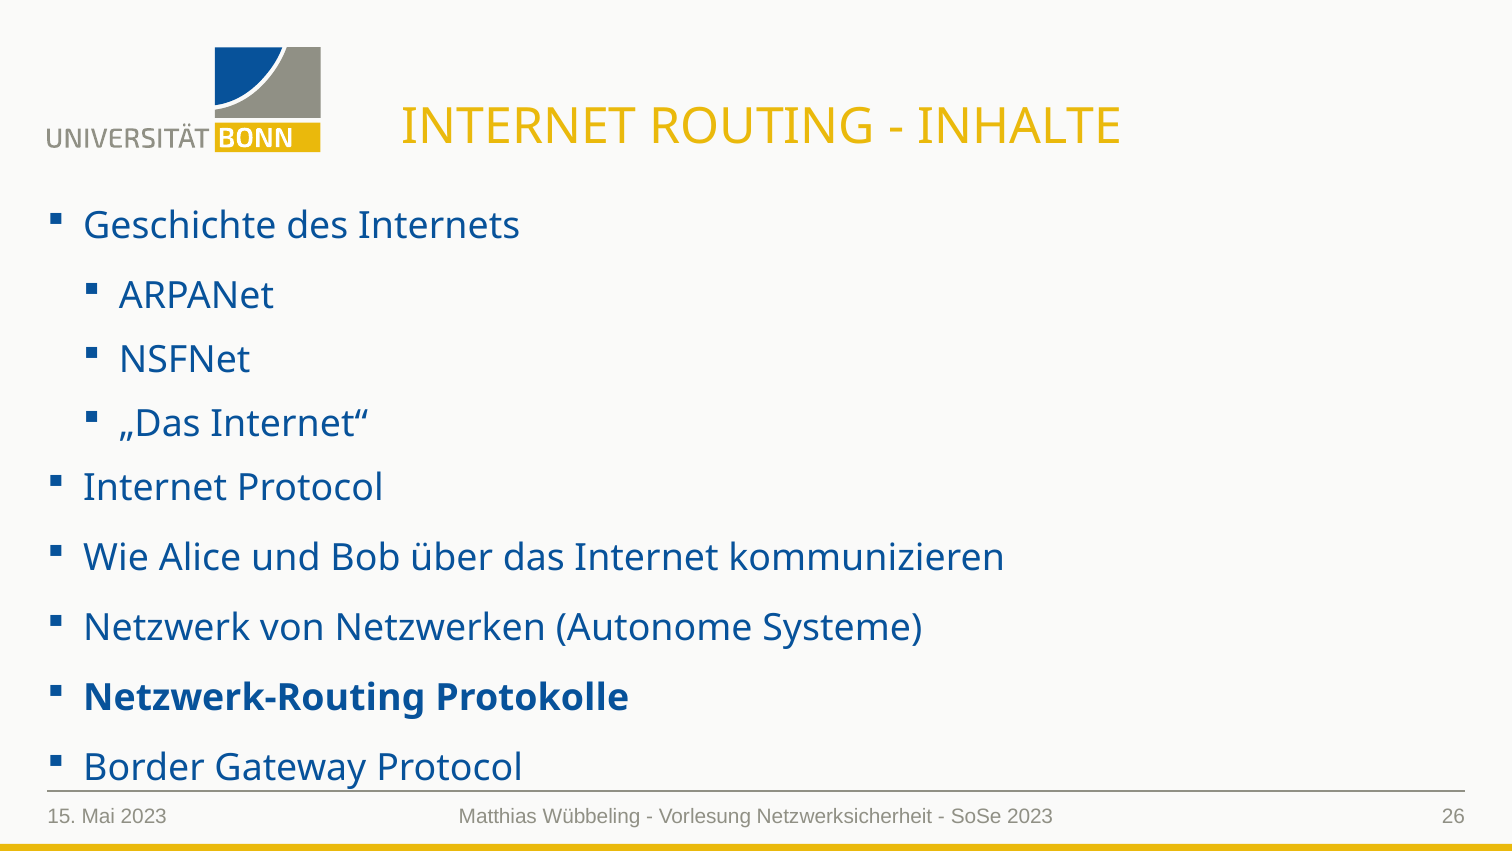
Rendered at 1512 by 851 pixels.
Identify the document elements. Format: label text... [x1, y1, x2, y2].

slide_number 26 [1370, 791, 1465, 839]
title Internet Routing - Inhalte [401, 47, 1465, 154]
slide_number 15. Mai 2023 [47, 791, 189, 839]
footer Matthias Wübbeling - Vorlesung Netzwerksicherheit - SoSe 2023 [342, 791, 1170, 839]
list Geschichte des Internets ARPANet NSFNet „Das Internet“ Internet Protocol Wie Alice und Bob über das Internet kommunizieren Netzwerk von Netzwerken (Autonome Systeme) Netzwerk-Routing Protokolle Border Gateway Protocol [47, 200, 1465, 745]
